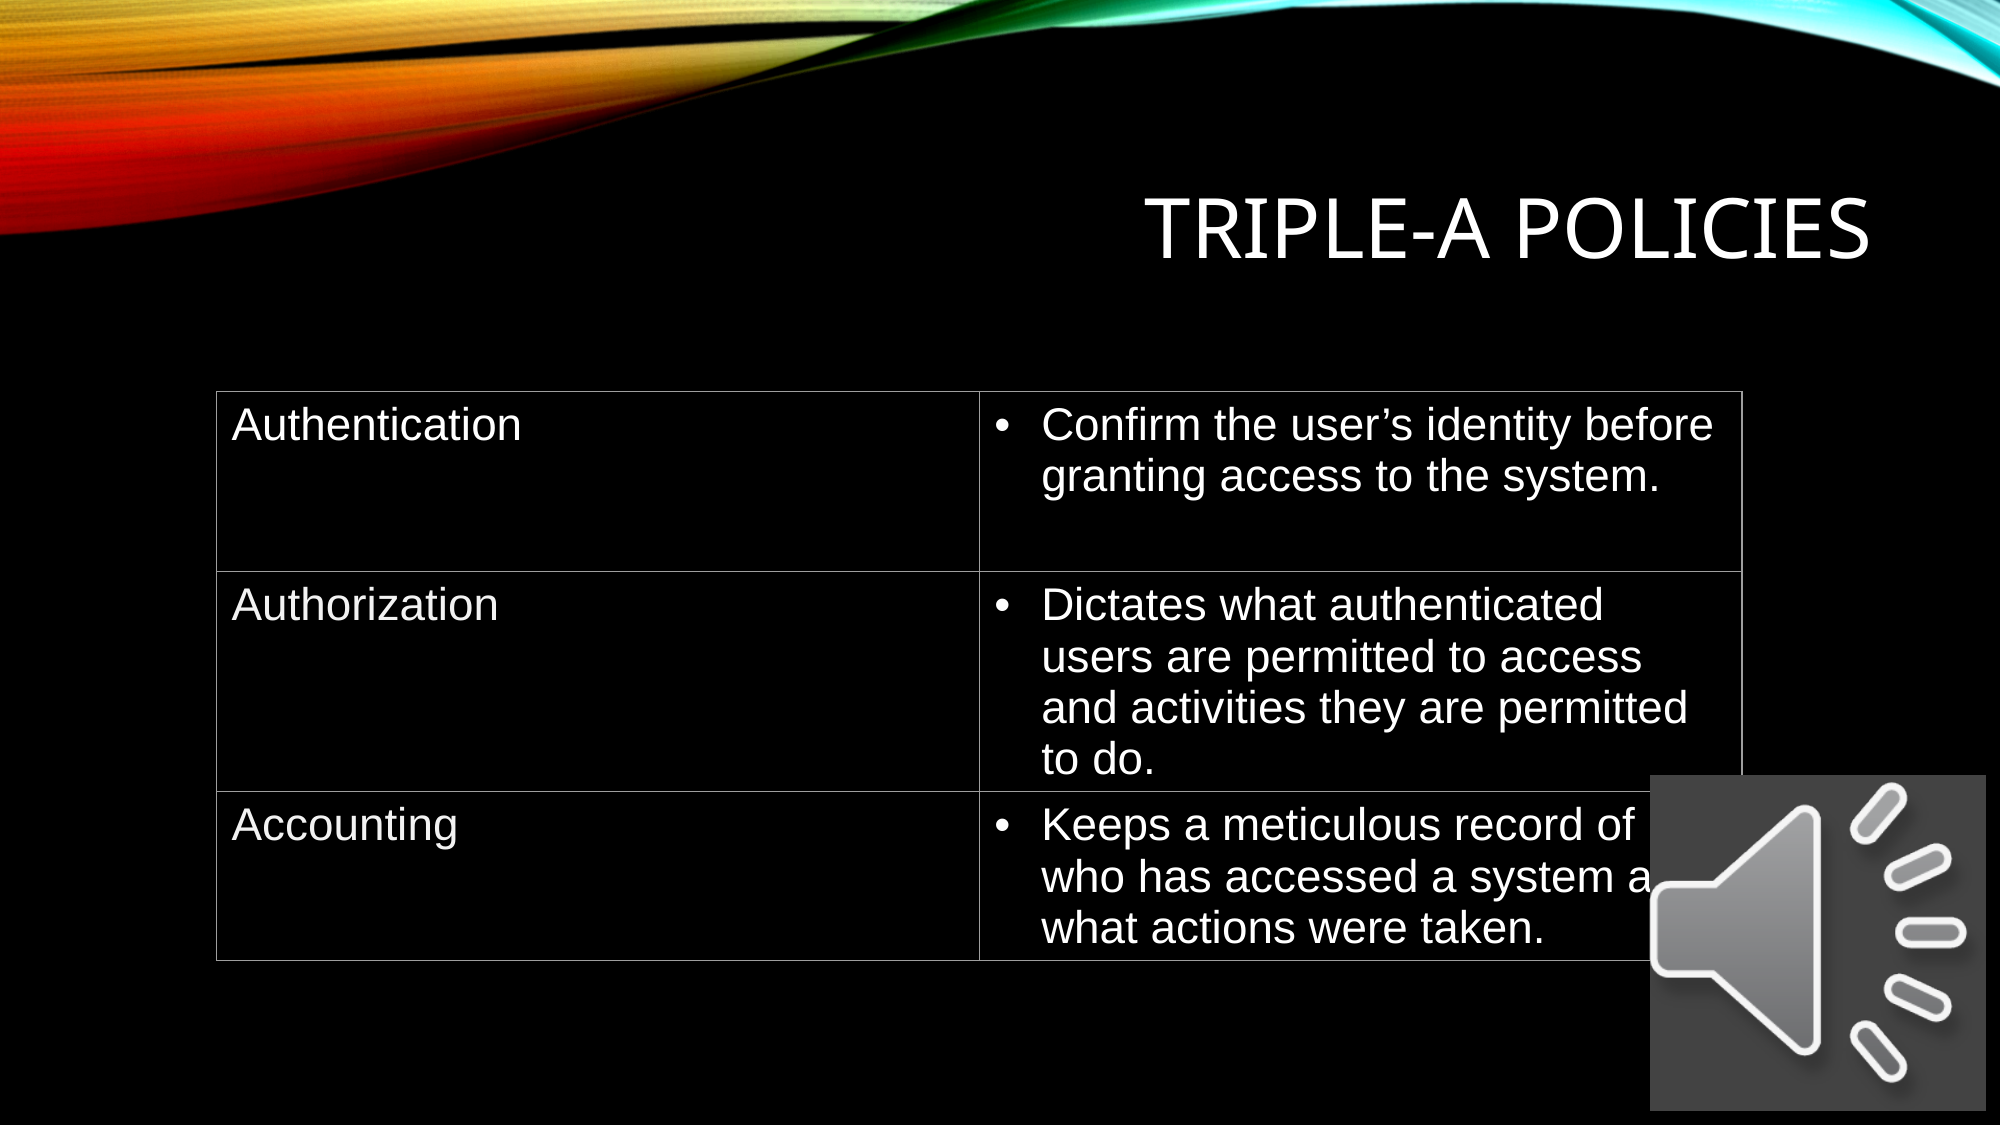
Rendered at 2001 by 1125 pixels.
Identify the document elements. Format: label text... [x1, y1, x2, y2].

table_cell Authorization [217, 572, 979, 791]
picture [1648, 773, 1987, 1112]
table_cell Accounting [217, 792, 979, 960]
table_cell Dictates what authenticated users are permitted to access and activities they are permitted to do. [980, 572, 1741, 791]
table_cell Keeps a meticulous record of who has accessed a system and what actions were taken. [980, 792, 1643, 960]
table_header Confirm the user’s identity before granting access to the system. [980, 392, 1741, 571]
table_header Authentication [217, 392, 979, 571]
title TRIPLE-A POLICIES [474, 125, 1888, 338]
picture [0, 0, 2000, 237]
list [112, 360, 1888, 1021]
